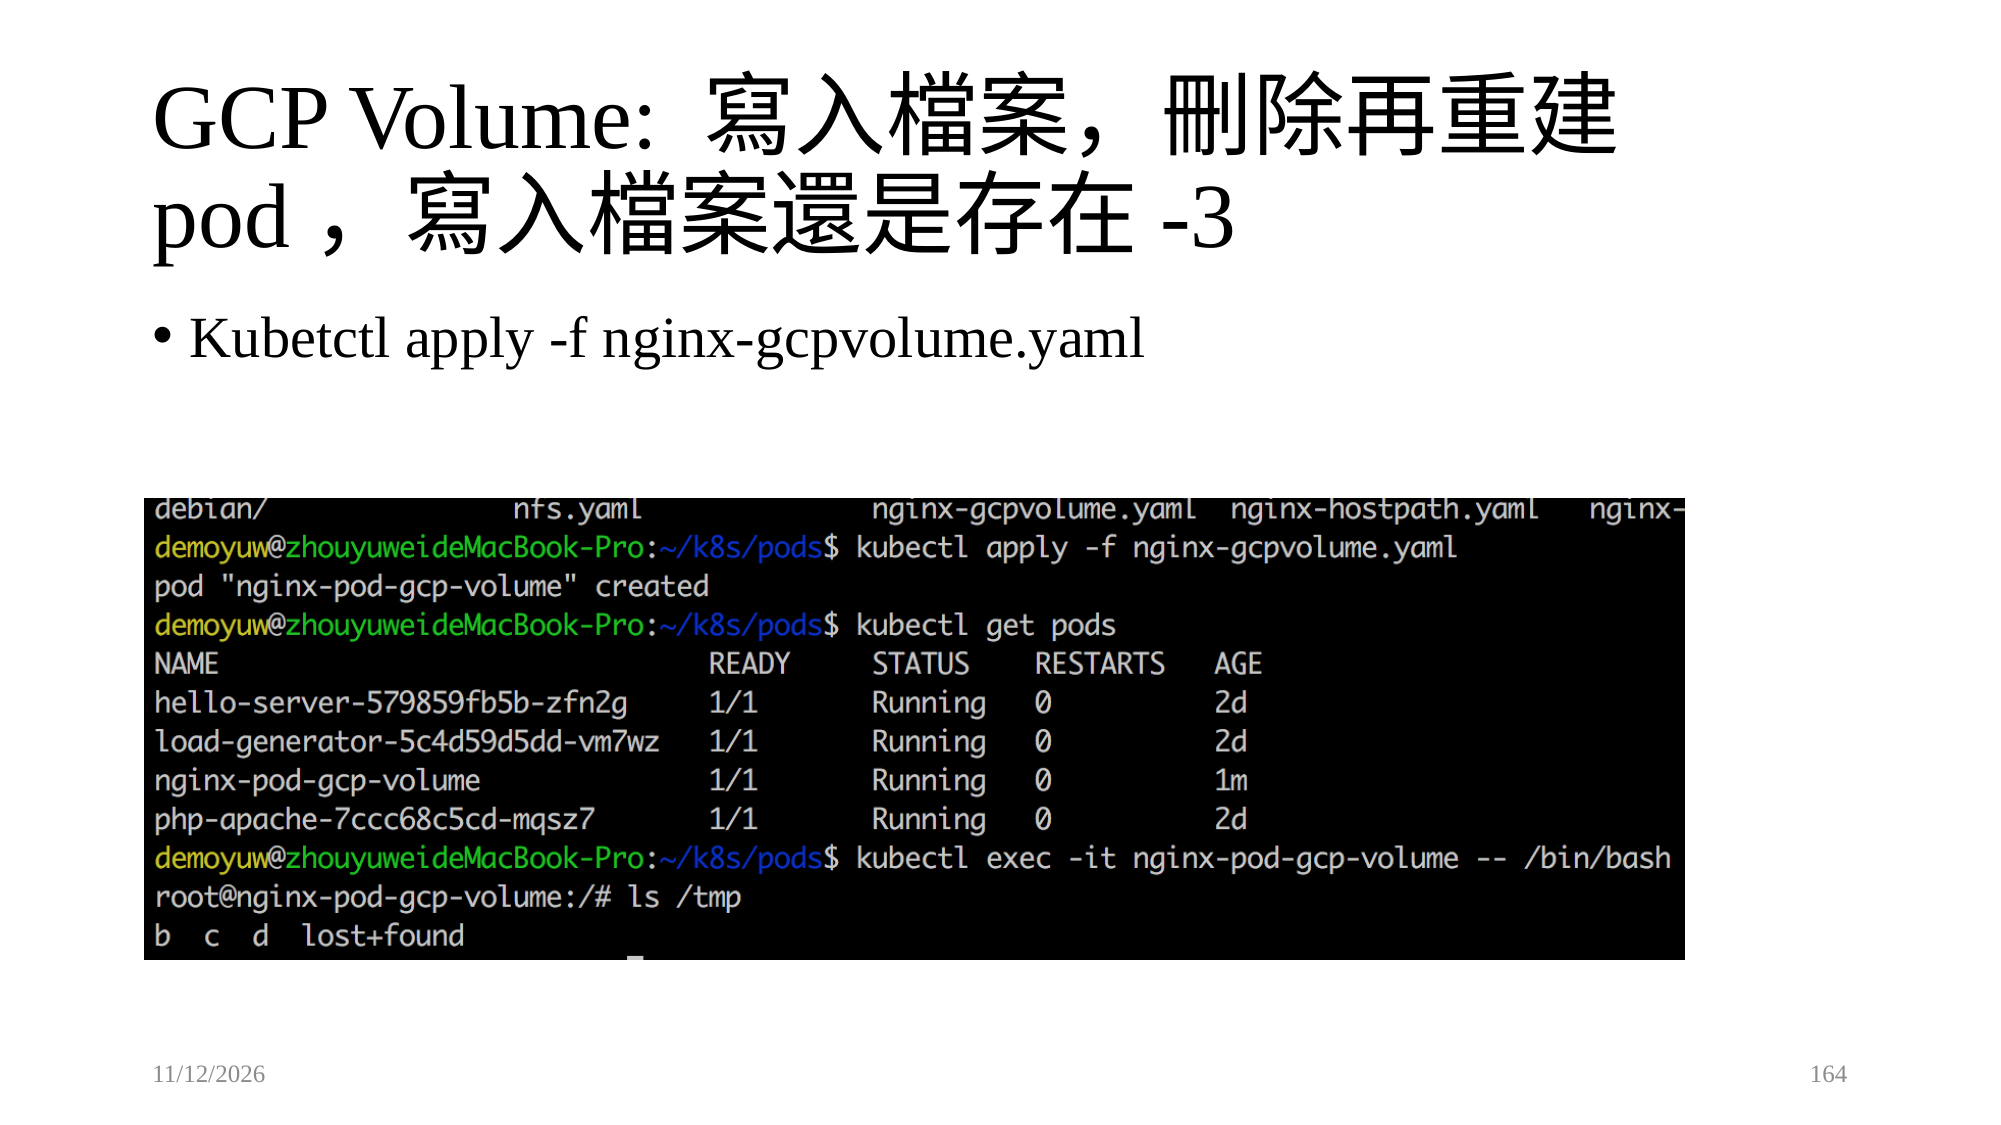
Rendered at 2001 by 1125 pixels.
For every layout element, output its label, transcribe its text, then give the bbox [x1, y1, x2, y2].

title GCP Volume: 寫入檔案，刪除再重建pod，寫入檔案還是存在-3 [137, 59, 1863, 278]
slide_number 164 [1412, 1042, 1863, 1103]
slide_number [137, 1042, 588, 1103]
picture [144, 498, 1685, 960]
list Kubetctl apply -f nginx-gcpvolume.yaml [137, 299, 1863, 1014]
